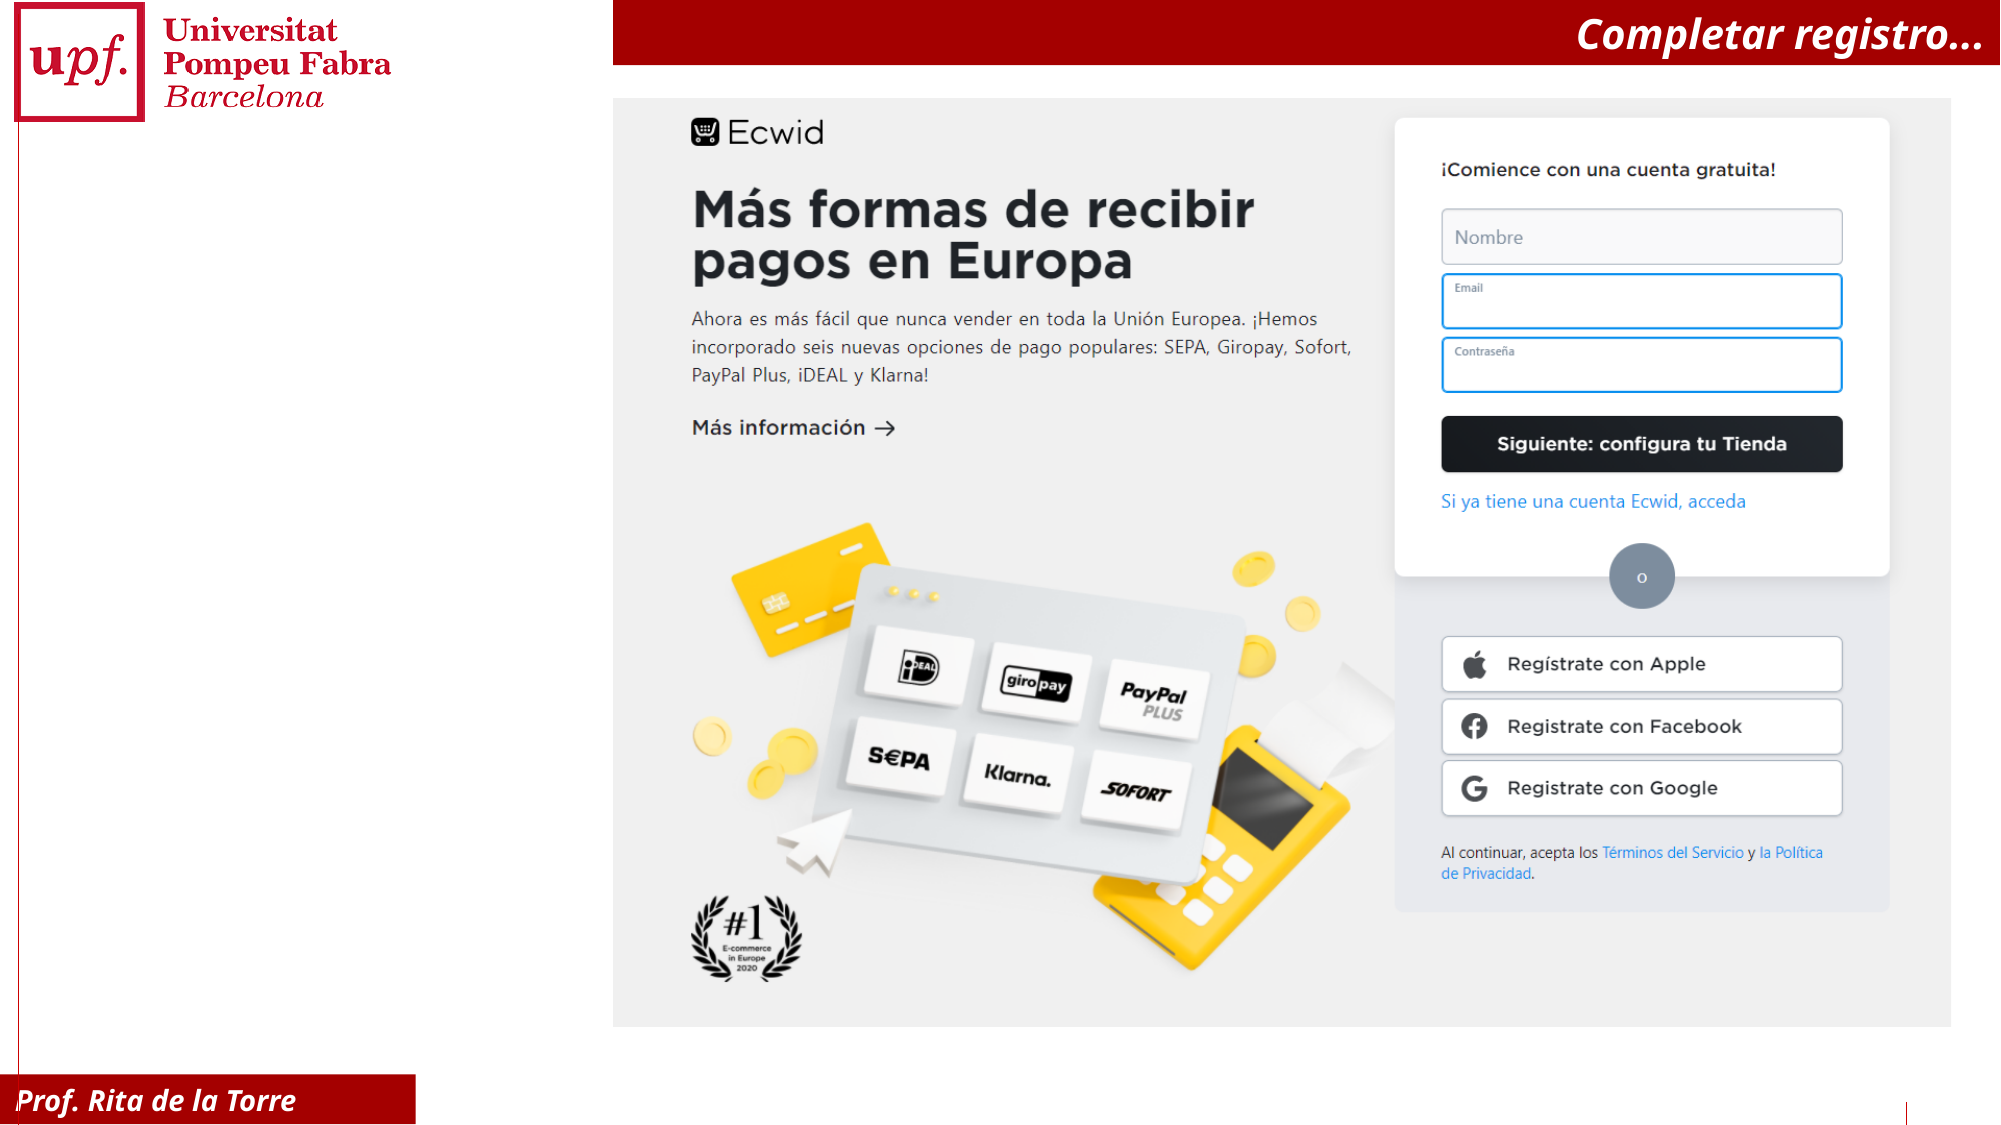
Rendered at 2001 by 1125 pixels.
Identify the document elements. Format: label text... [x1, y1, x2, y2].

title Completar registro... [613, 0, 2000, 66]
picture [14, 2, 407, 122]
picture [612, 98, 1952, 1027]
